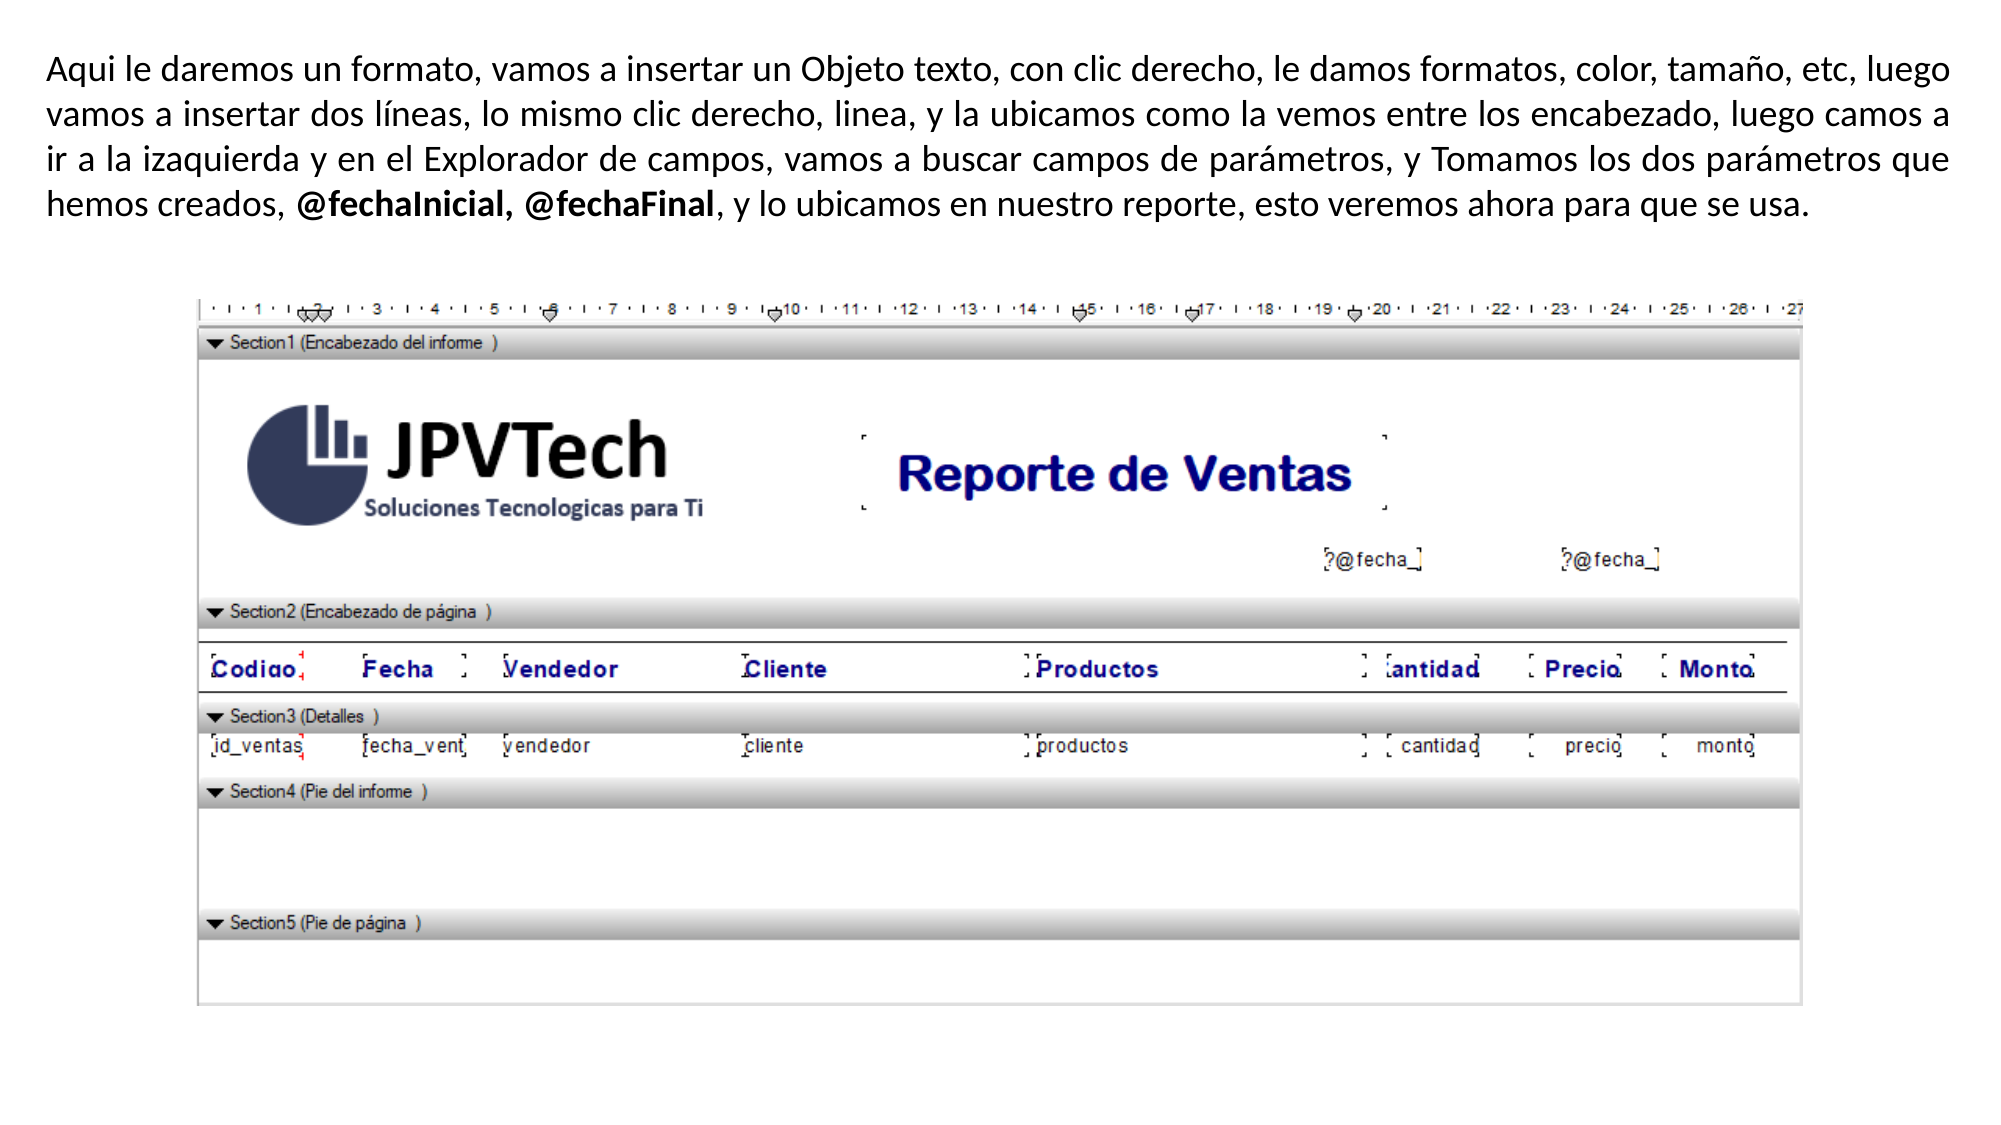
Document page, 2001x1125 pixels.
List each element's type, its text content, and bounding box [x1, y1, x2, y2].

text_box Aqui le daremos un formato, vamos a insertar un Objeto texto, con clic derecho, le damos formatos, color, tamaño, etc, luego vamos a insertar dos líneas, lo mismo clic derecho, linea, y la ubicamos como la vemos entre los encabezado, luego camos a ir a la izaquierda y en el Explorador de campos, vamos a buscar campos de parámetros, y Tomamos los dos parámetros que hemos creados, @fechaInicial, @fechaFinal, y lo ubicamos en nuestro reporte, esto veremos ahora para que se usa. [31, 36, 1968, 232]
picture [196, 299, 1803, 1006]
